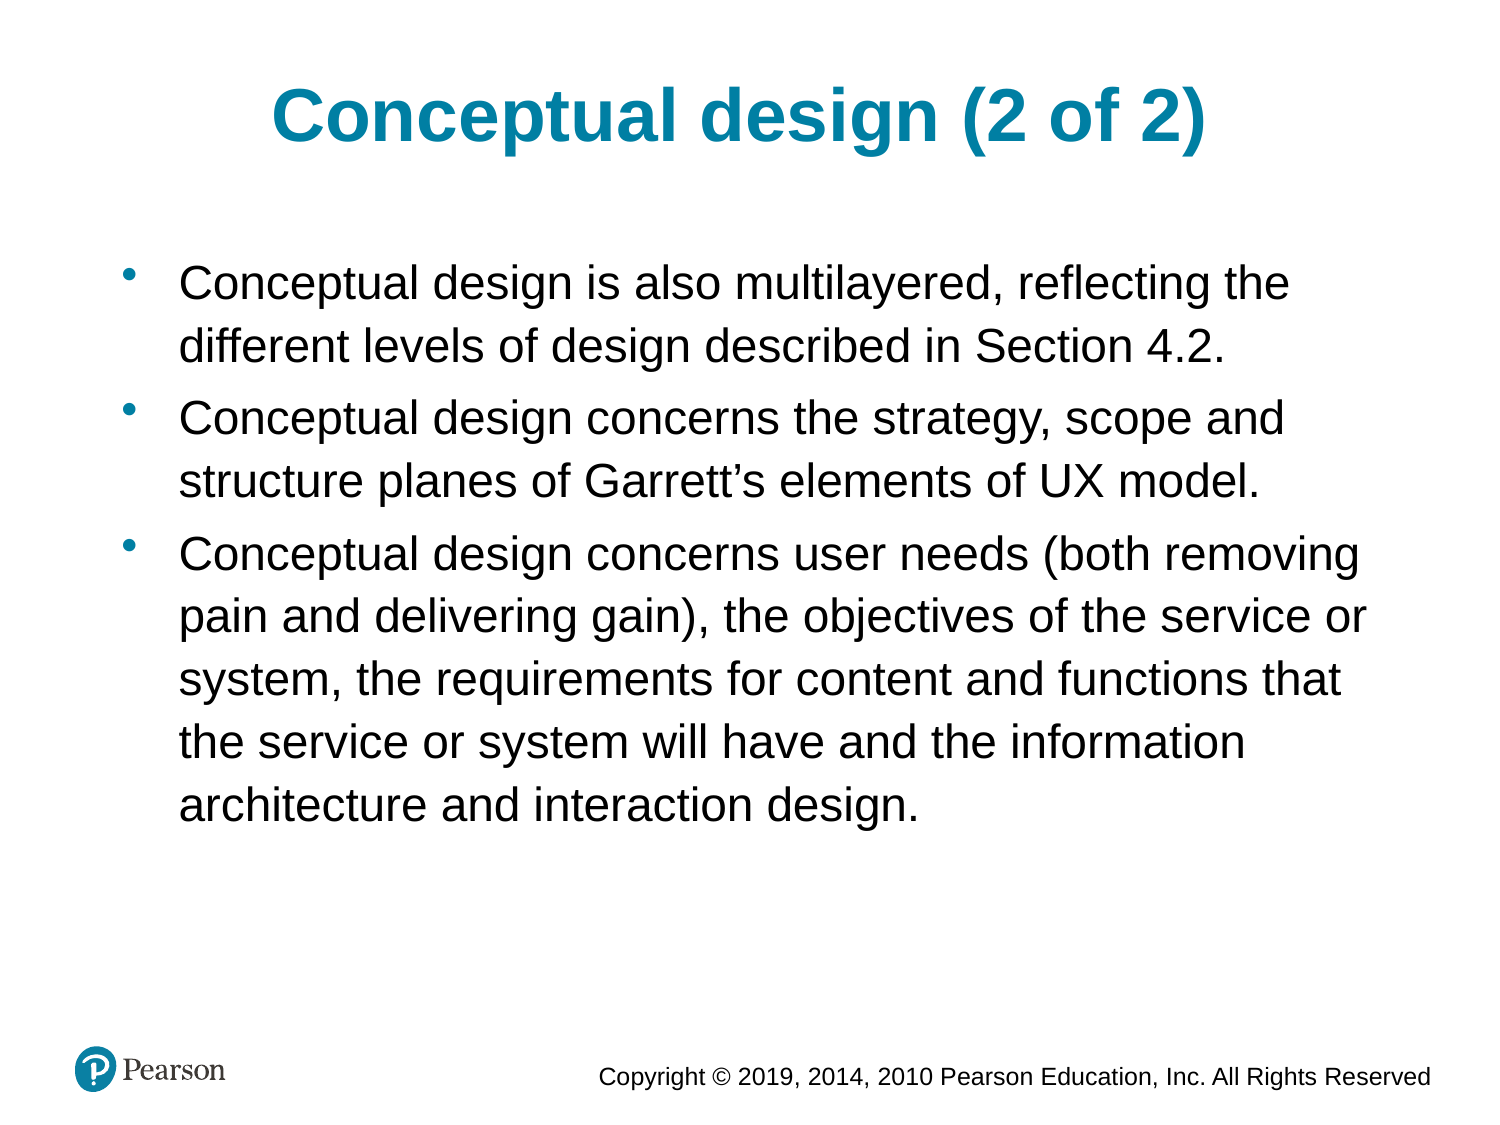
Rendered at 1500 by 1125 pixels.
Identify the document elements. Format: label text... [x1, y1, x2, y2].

title Conceptual design (2 of 2) [103, 46, 1397, 178]
list Conceptual design is also multilayered, reflecting the different levels of design described in Section 4.2. Conceptual design concerns the strategy, scope and structure planes of Garrett’s elements of UX model. Conceptual design concerns user needs (both removing pain and delivering gain), the objectives of the service or system, the requirements for content and functions that the service or system will have and the information architecture and interaction design. [106, 238, 1401, 953]
